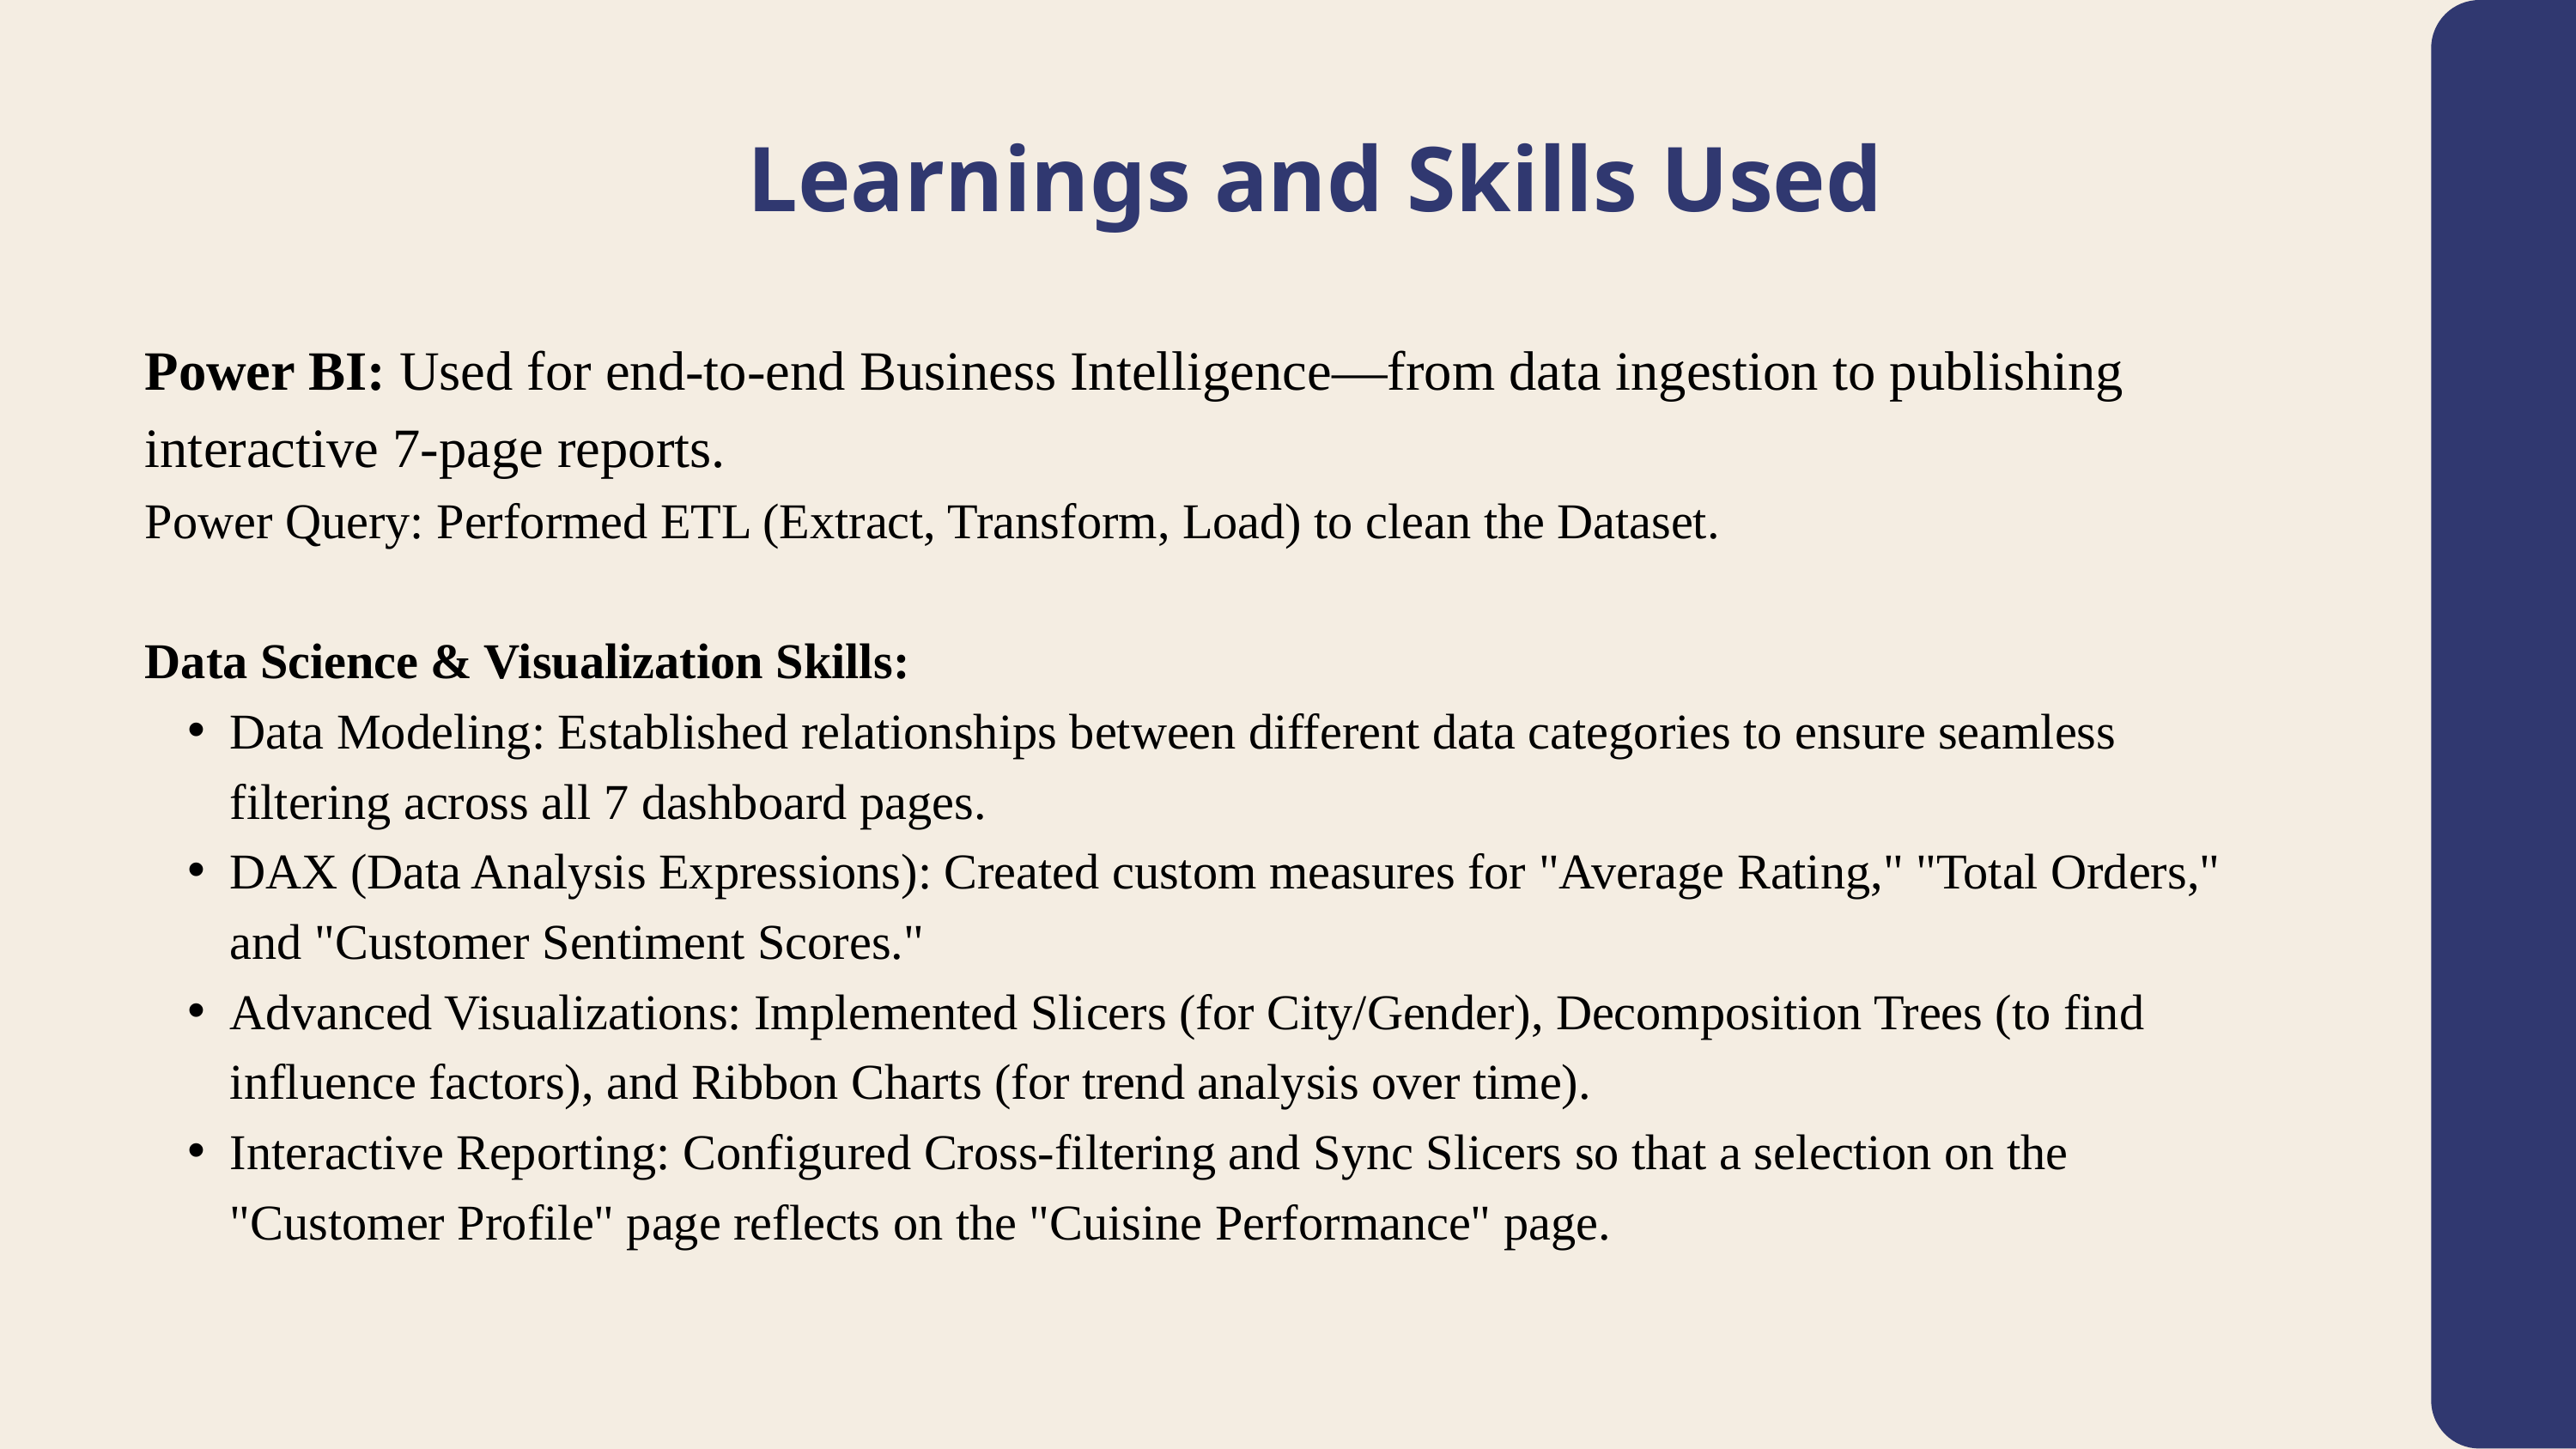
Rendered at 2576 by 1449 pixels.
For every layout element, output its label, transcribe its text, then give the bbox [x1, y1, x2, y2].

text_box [2431, 0, 2576, 1449]
text_box Learnings and Skills Used [665, 104, 1965, 229]
text_box Power BI: Used for end-to-end Business Intelligence—from data ingestion to publishing interactive 7-page reports. Power Query: Performed ETL (Extract, Transform, Load) to clean the Dataset. Data Science & Visualization Skills: Data Modeling: Established relationships between different data categories to ensure seamless filtering across all 7 dashboard pages. DAX (Data Analysis Expressions): Created custom measures for "Average Rating," "Total Orders," and "Customer Sentiment Scores." Advanced Visualizations: Implemented Slicers (for City/Gender), Decomposition Trees (to find influence factors), and Ribbon Charts (for trend analysis over time). Interactive Reporting: Configured Cross-filtering and Sync Slicers so that a selection on the "Customer Profile" page reflects on the "Cuisine Performance" page. [144, 323, 2275, 1250]
